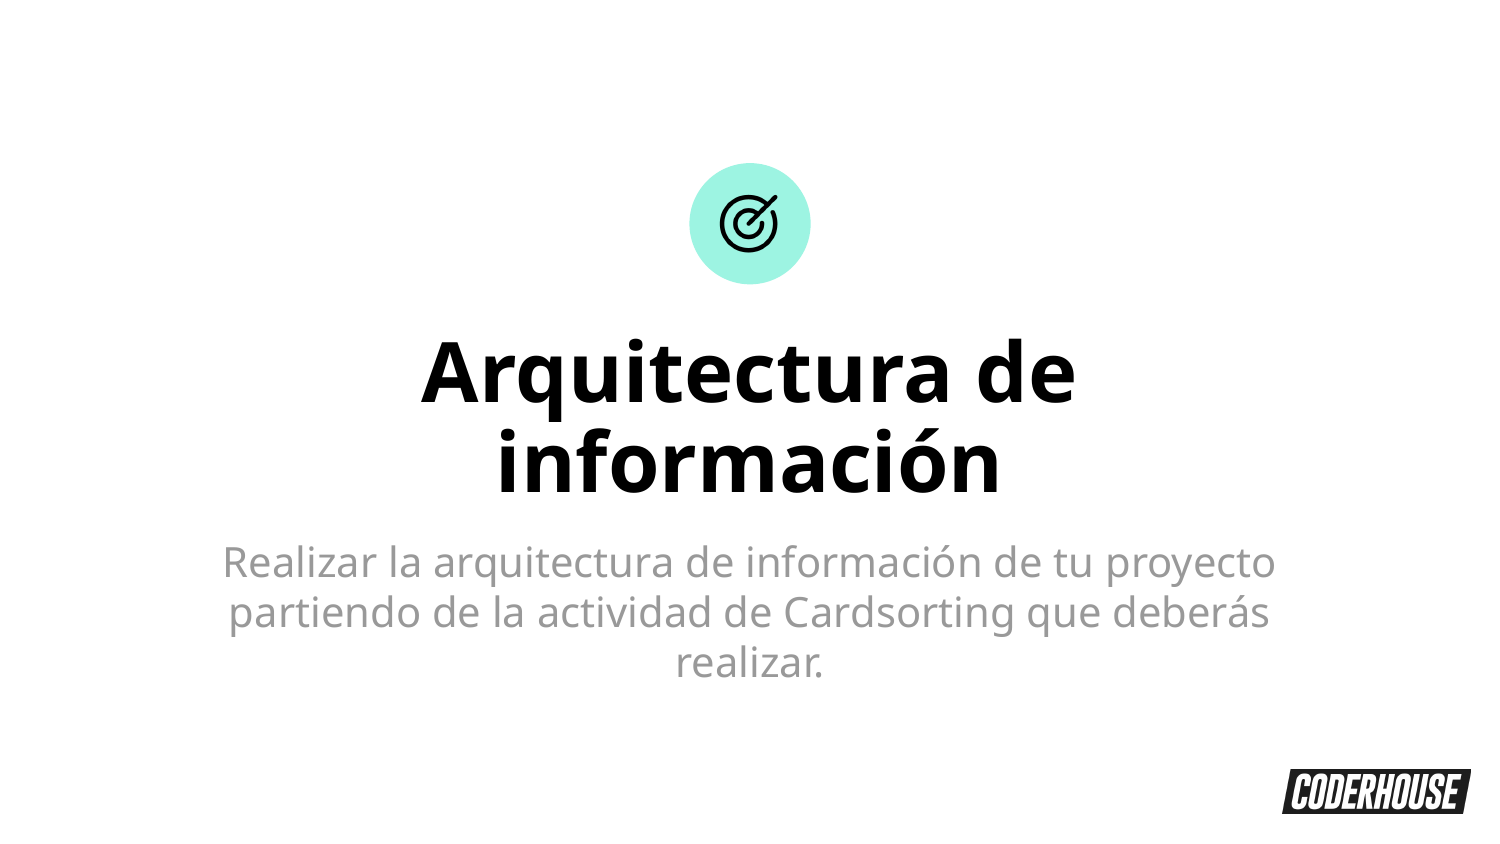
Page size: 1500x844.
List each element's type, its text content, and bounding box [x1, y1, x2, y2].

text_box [689, 162, 811, 285]
picture [1281, 769, 1471, 814]
text_box Realizar la arquitectura de información de tu proyecto partiendo de la actividad de Cardsorting que deberás realizar. [161, 520, 1339, 701]
text_box Arquitectura de información [239, 315, 1261, 520]
